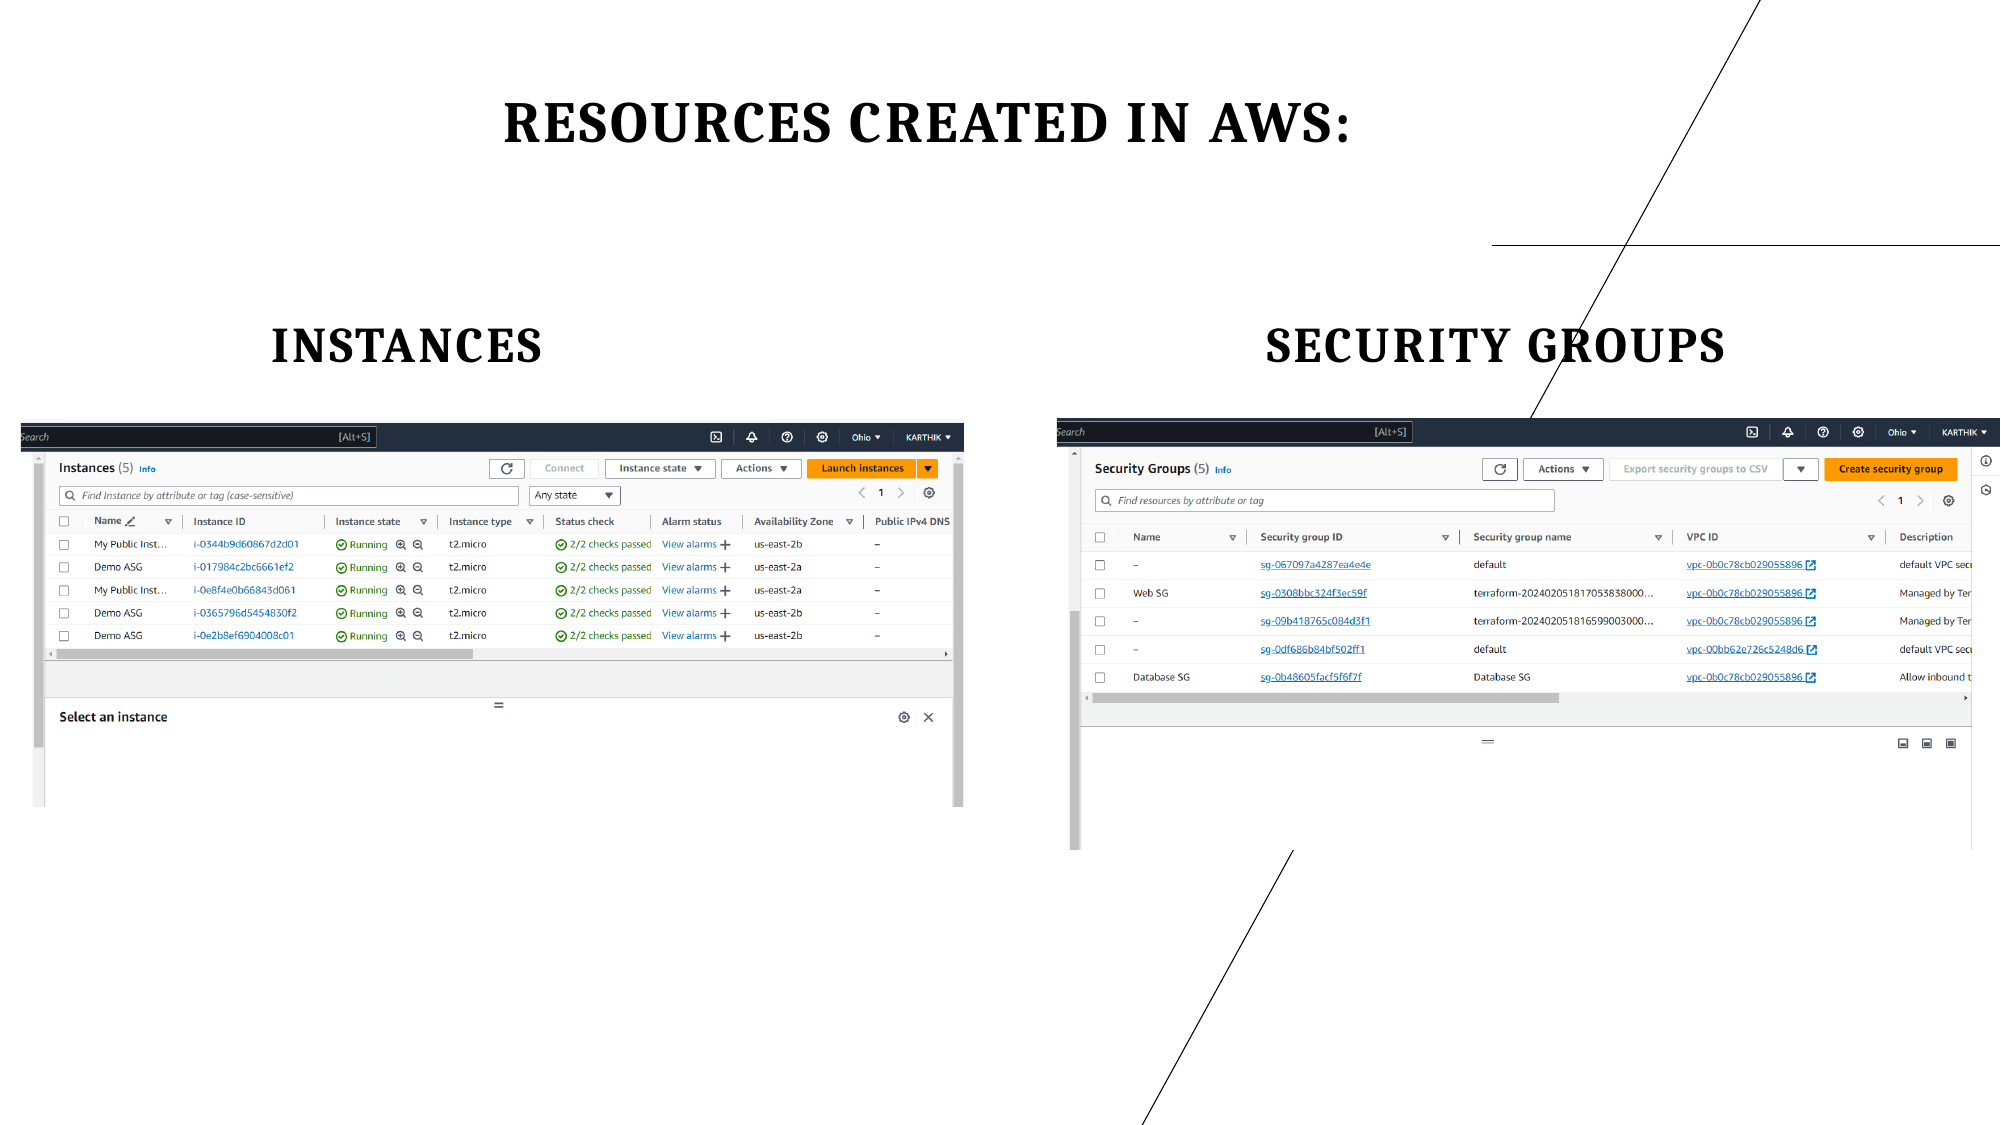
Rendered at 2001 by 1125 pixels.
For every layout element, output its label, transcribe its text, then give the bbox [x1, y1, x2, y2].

title Resources created in aws: [488, 0, 1462, 163]
text_box INSTANCES [198, 257, 614, 381]
picture [1056, 418, 2000, 850]
picture [20, 419, 964, 807]
text_box SECURITY GROUPS [1234, 257, 1758, 381]
